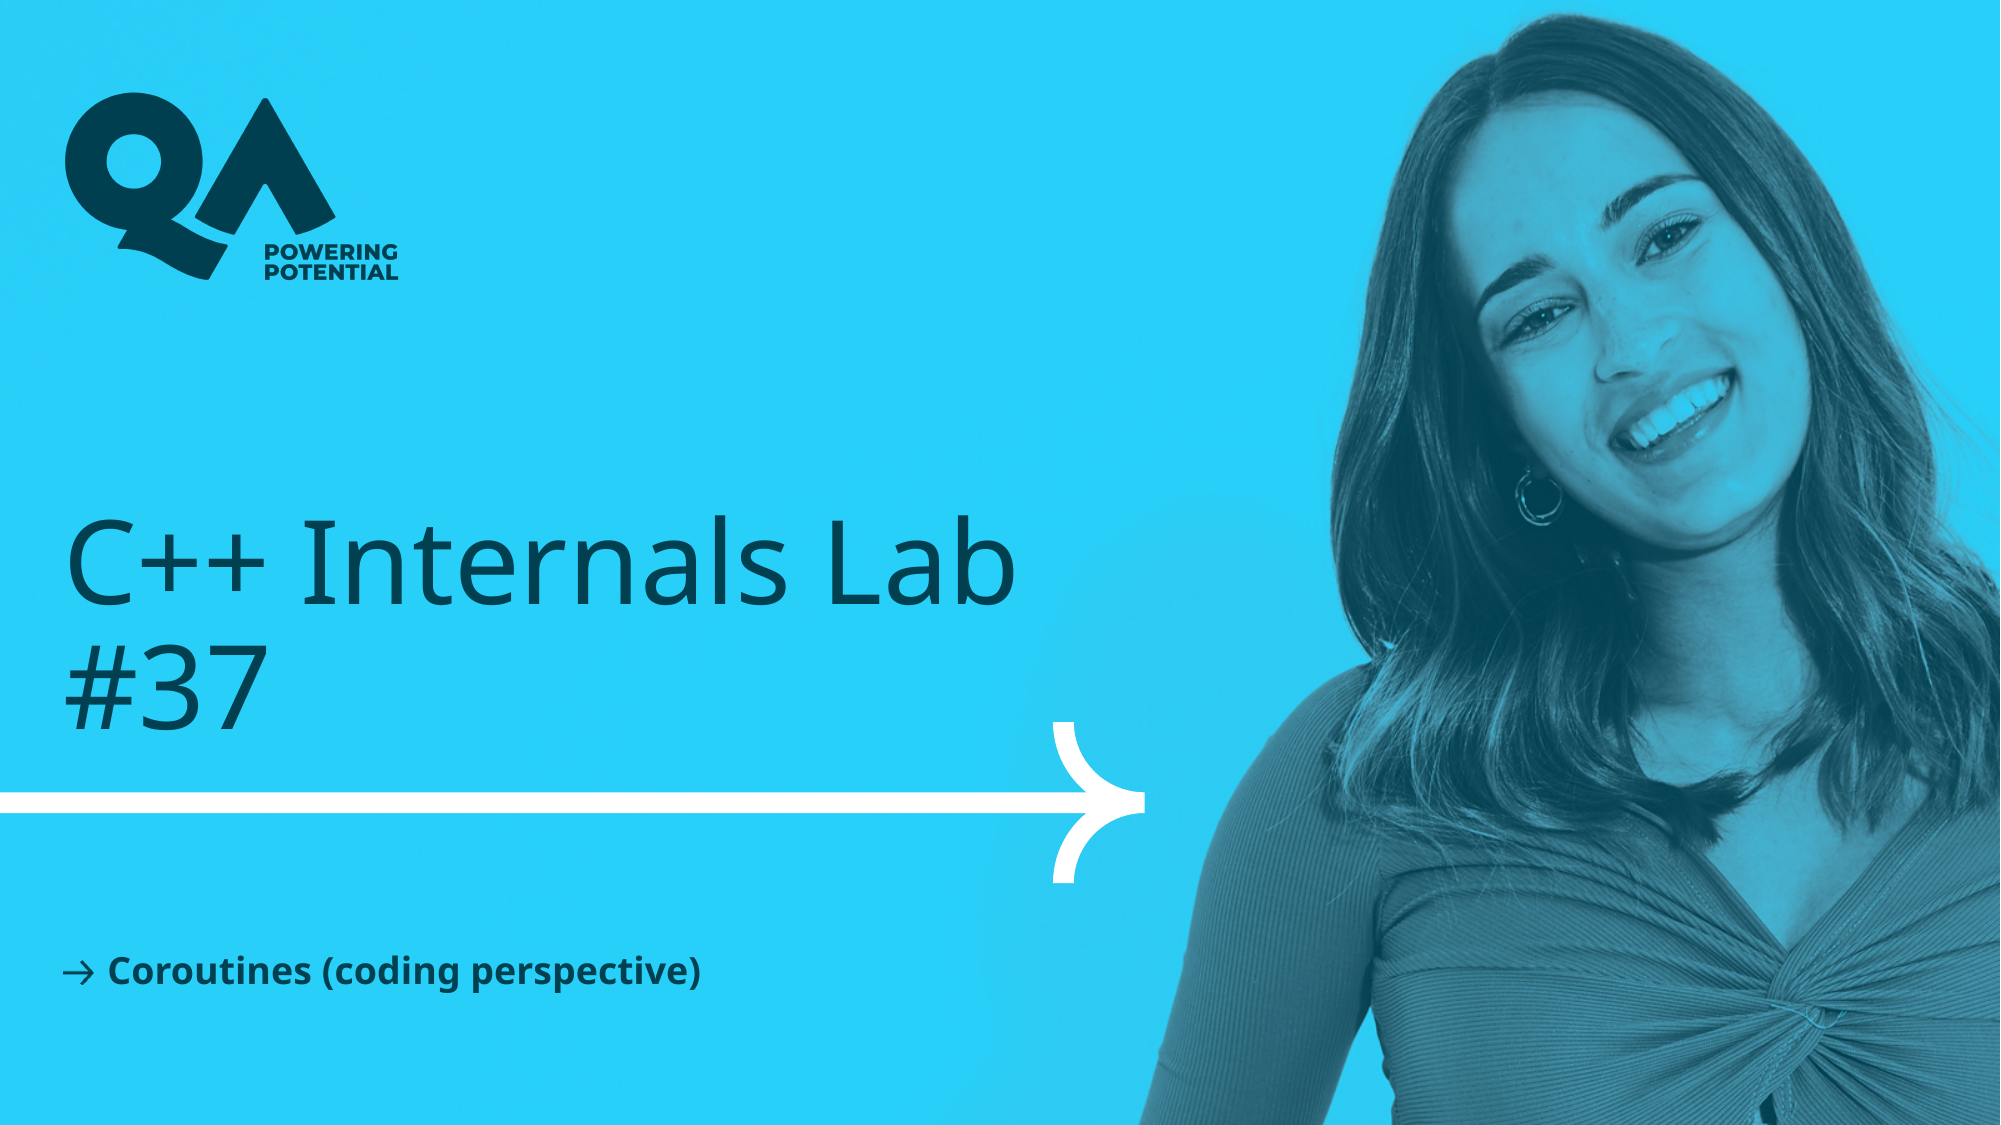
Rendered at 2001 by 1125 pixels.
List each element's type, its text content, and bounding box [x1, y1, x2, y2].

list Coroutines (coding perspective) [63, 946, 987, 1063]
picture [0, 0, 2000, 1125]
title C++ Internals Lab #37 [63, 379, 1123, 753]
